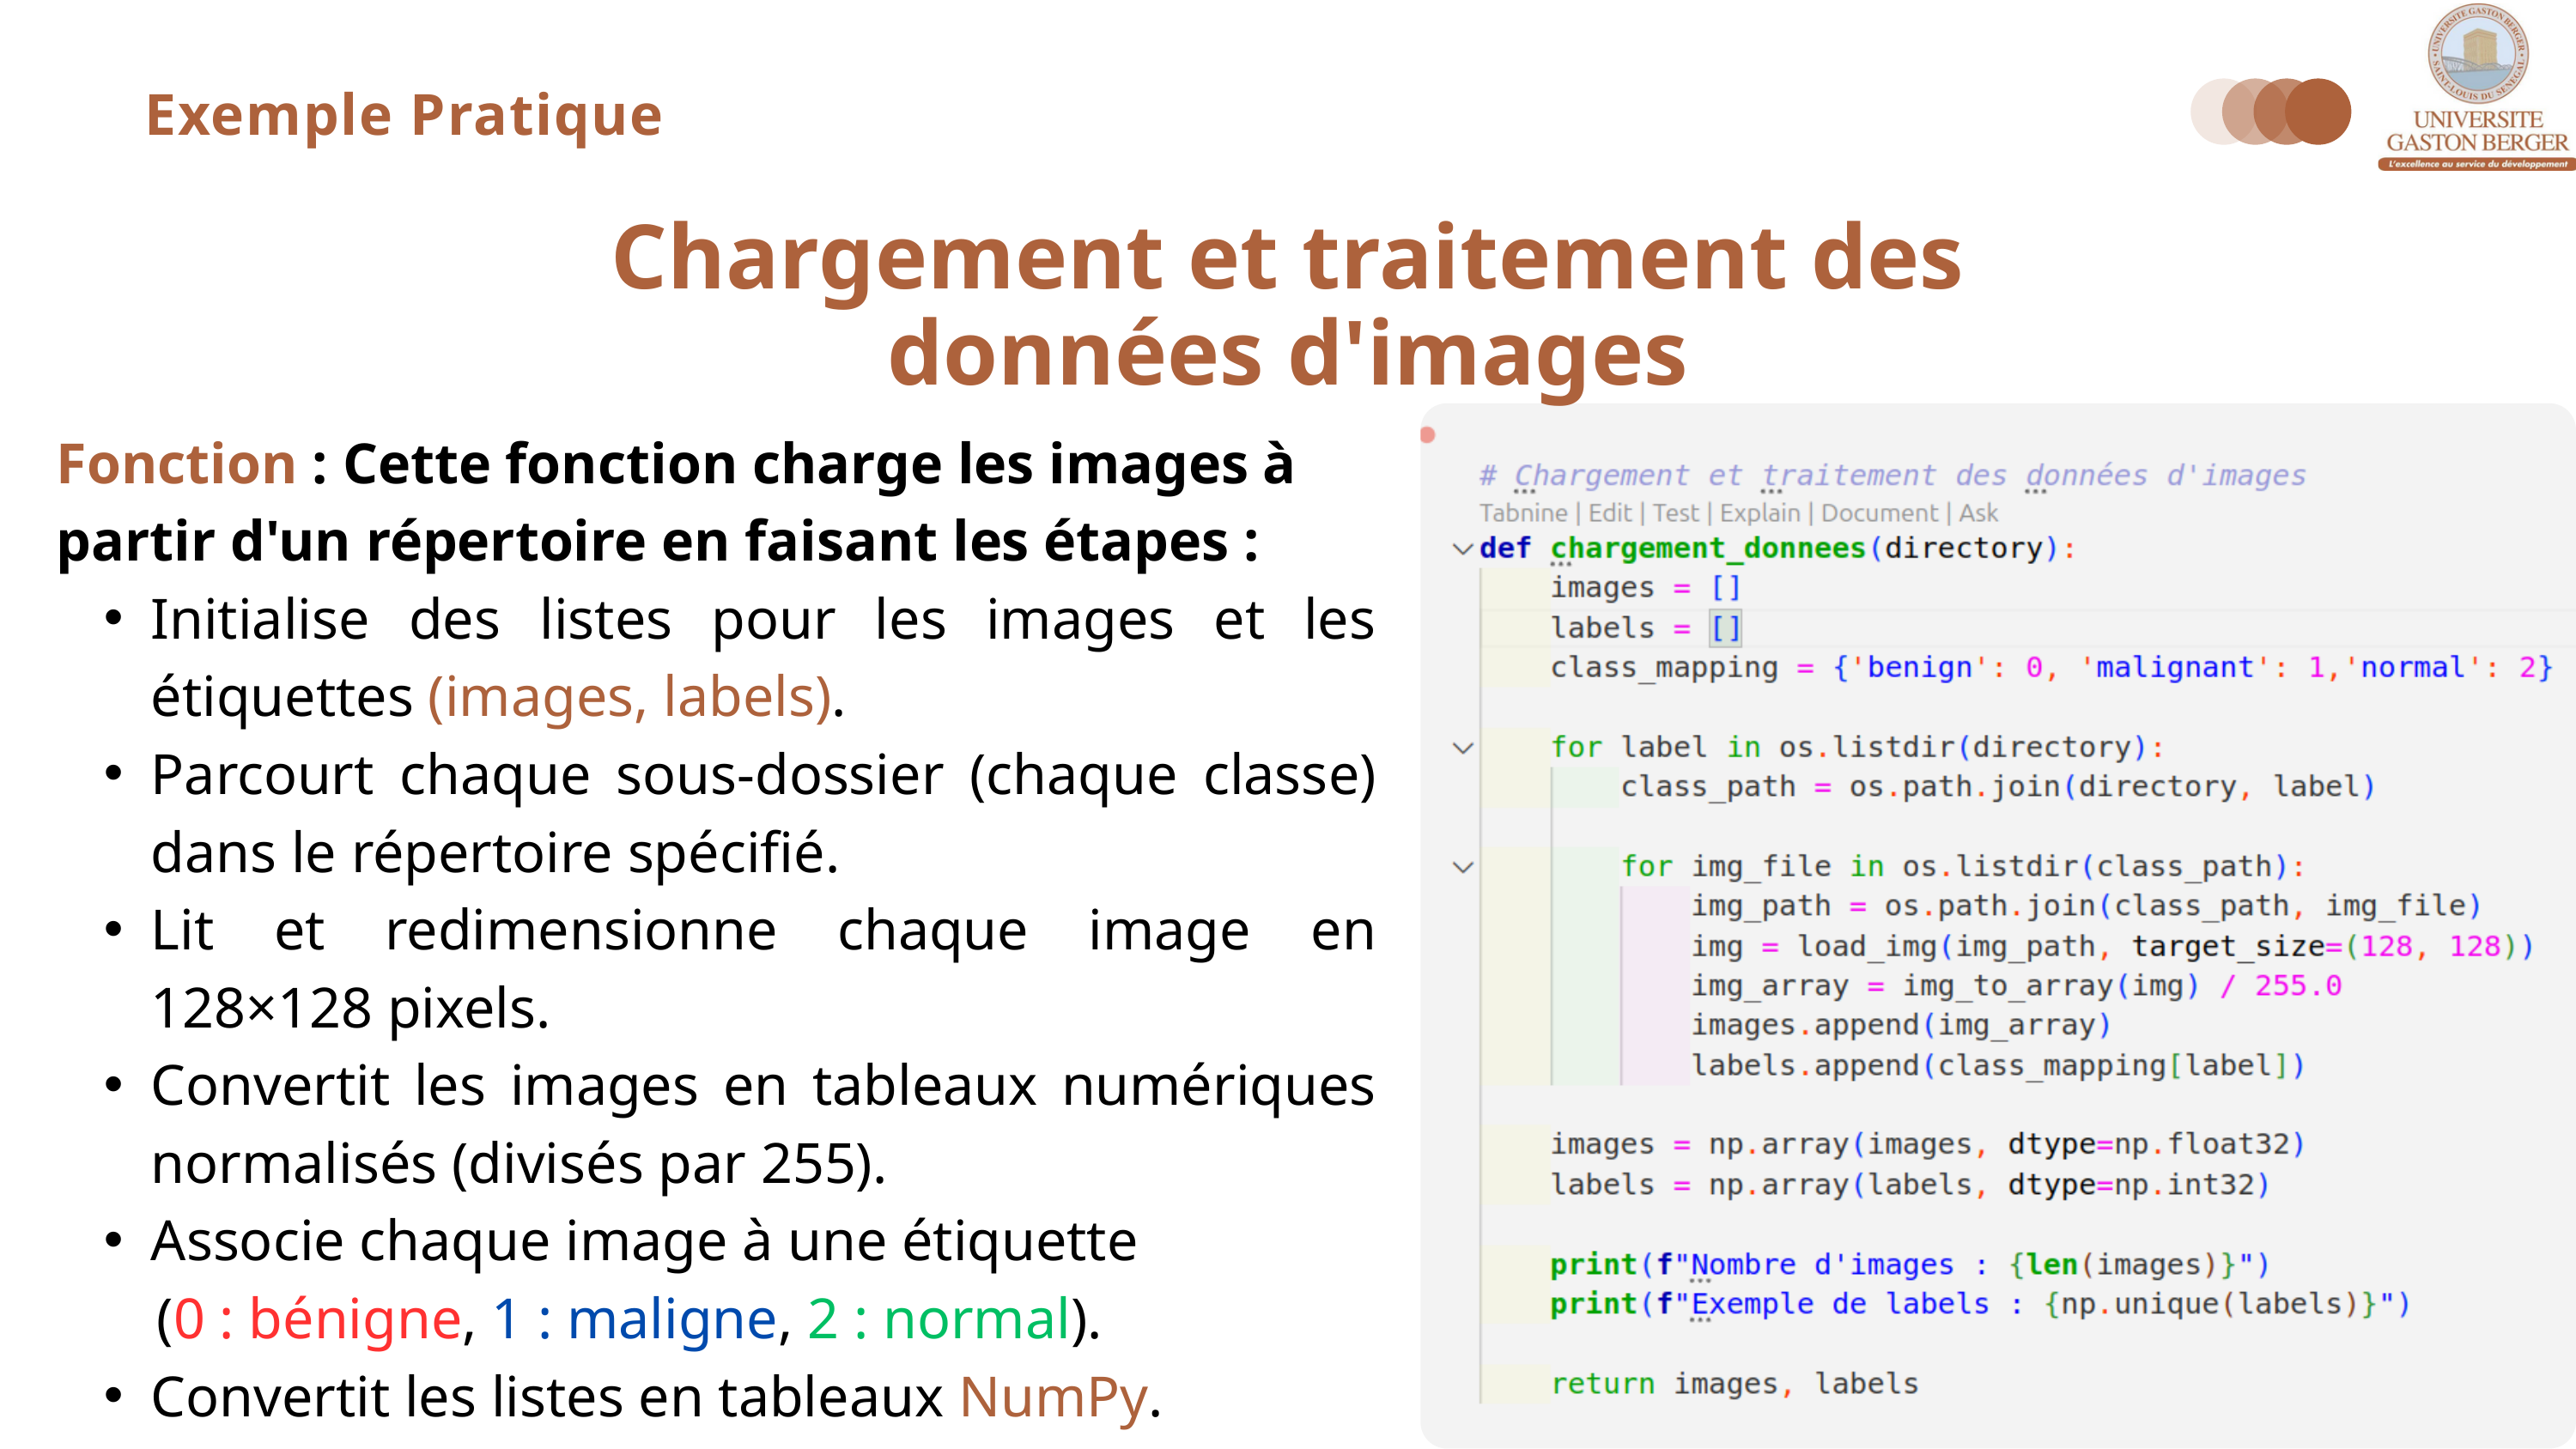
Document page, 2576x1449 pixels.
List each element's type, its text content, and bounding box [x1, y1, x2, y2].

text_box Fonction : Cette fonction charge les images à partir d'un répertoire en faisant les étapes : Initialise des listes pour les images et les étiquettes (images, labels). Parcourt chaque sous-dossier (chaque classe) dans le répertoire spécifié. Lit et redimensionne chaque image en 128×128 pixels. Convertit les images en tableaux numériques normalisés (divisés par 255). Associe chaque image à une étiquette (0 : bénigne, 1 : maligne, 2 : normal). Convertit les listes en tableaux NumPy. [56, 416, 1377, 1428]
text_box [2378, 3, 2576, 171]
text_box Chargement et traitement des données d'images [502, 209, 2074, 403]
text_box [2190, 78, 2352, 145]
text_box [1420, 403, 2576, 1449]
text_box Exemple Pratique [144, 67, 731, 148]
